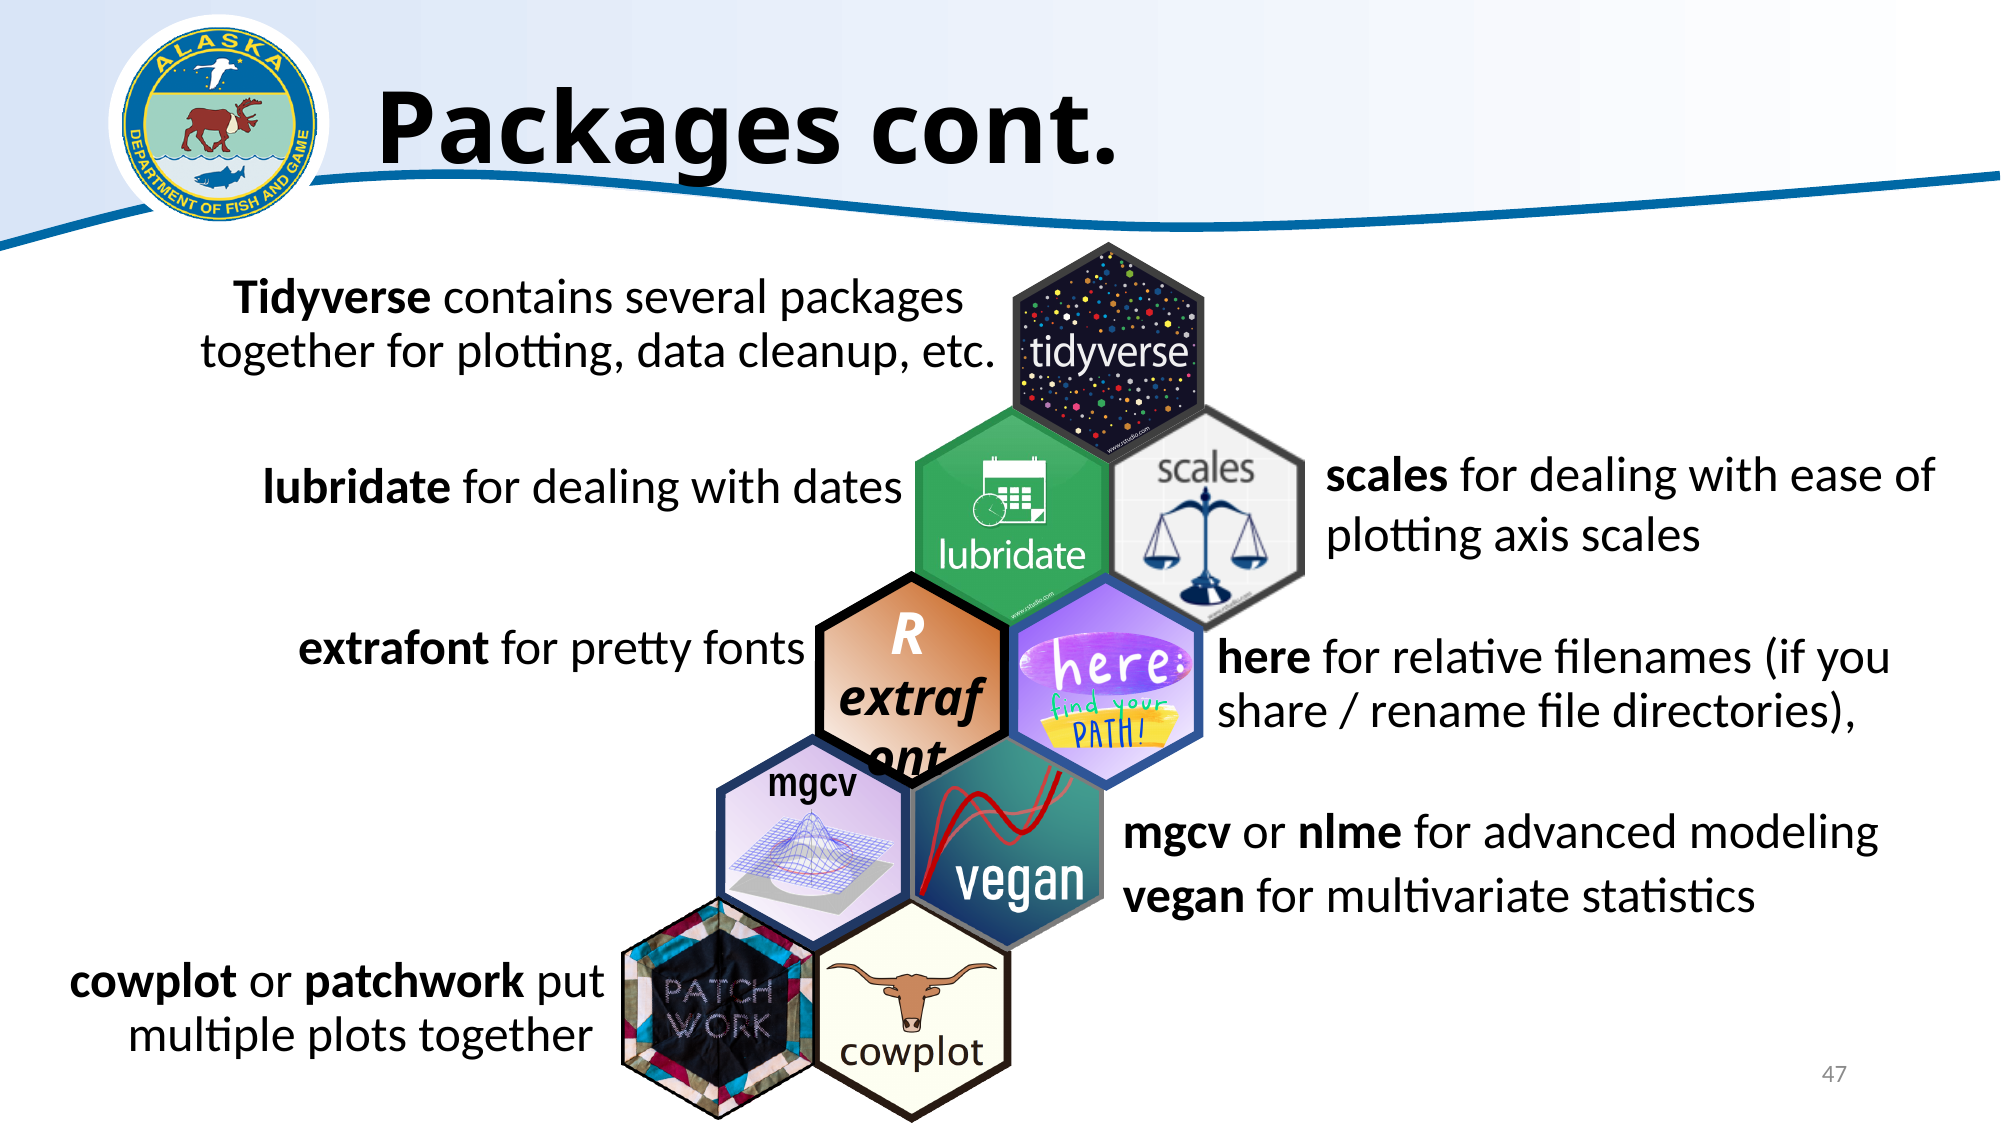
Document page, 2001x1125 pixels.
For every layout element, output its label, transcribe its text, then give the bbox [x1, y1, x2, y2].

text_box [1013, 577, 1199, 786]
slide_number 47 [1412, 1042, 1863, 1103]
title Packages cont. [359, 30, 1863, 232]
text_box mgcv or nlme for advanced modeling vegan for multivariate statistics [1107, 797, 1914, 1005]
list lubridate for dealing with dates [201, 452, 915, 582]
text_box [707, 738, 909, 947]
picture [915, 241, 1305, 633]
picture [30, 14, 408, 232]
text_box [812, 576, 1009, 784]
picture [621, 733, 1130, 1125]
text_box here for relative filenames (if you share / rename file directories), [1201, 623, 1919, 753]
text_box scales for dealing with ease of plotting axis scales [1310, 433, 1964, 569]
text_box Tidyverse contains several packages together for plotting, data cleanup, etc. [177, 263, 1012, 433]
text_box cowplot or patchwork put multiple plots together [0, 946, 621, 1125]
text_box extrafont for pretty fonts [103, 613, 812, 743]
